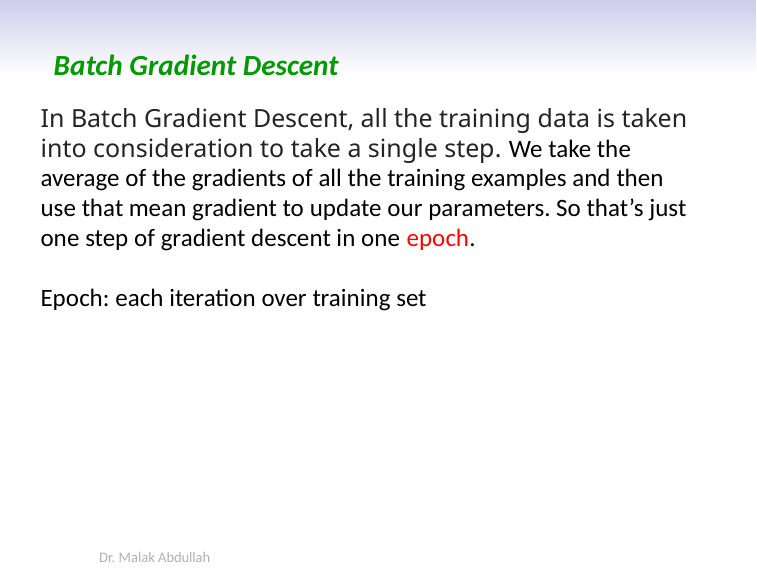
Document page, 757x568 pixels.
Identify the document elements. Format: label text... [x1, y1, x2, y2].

title Batch Gradient Descent [53, 46, 678, 102]
picture [0, 0, 756, 74]
list In Batch Gradient Descent, all the training data is taken into consideration to take a single step. We take the average of the gradients of all the training examples and then use that mean gradient to update our parameters. So that’s just one step of gradient descent in one epoch. Epoch: each iteration over training set [40, 102, 691, 528]
footer Dr. Malak Abdullah [0, 548, 332, 566]
